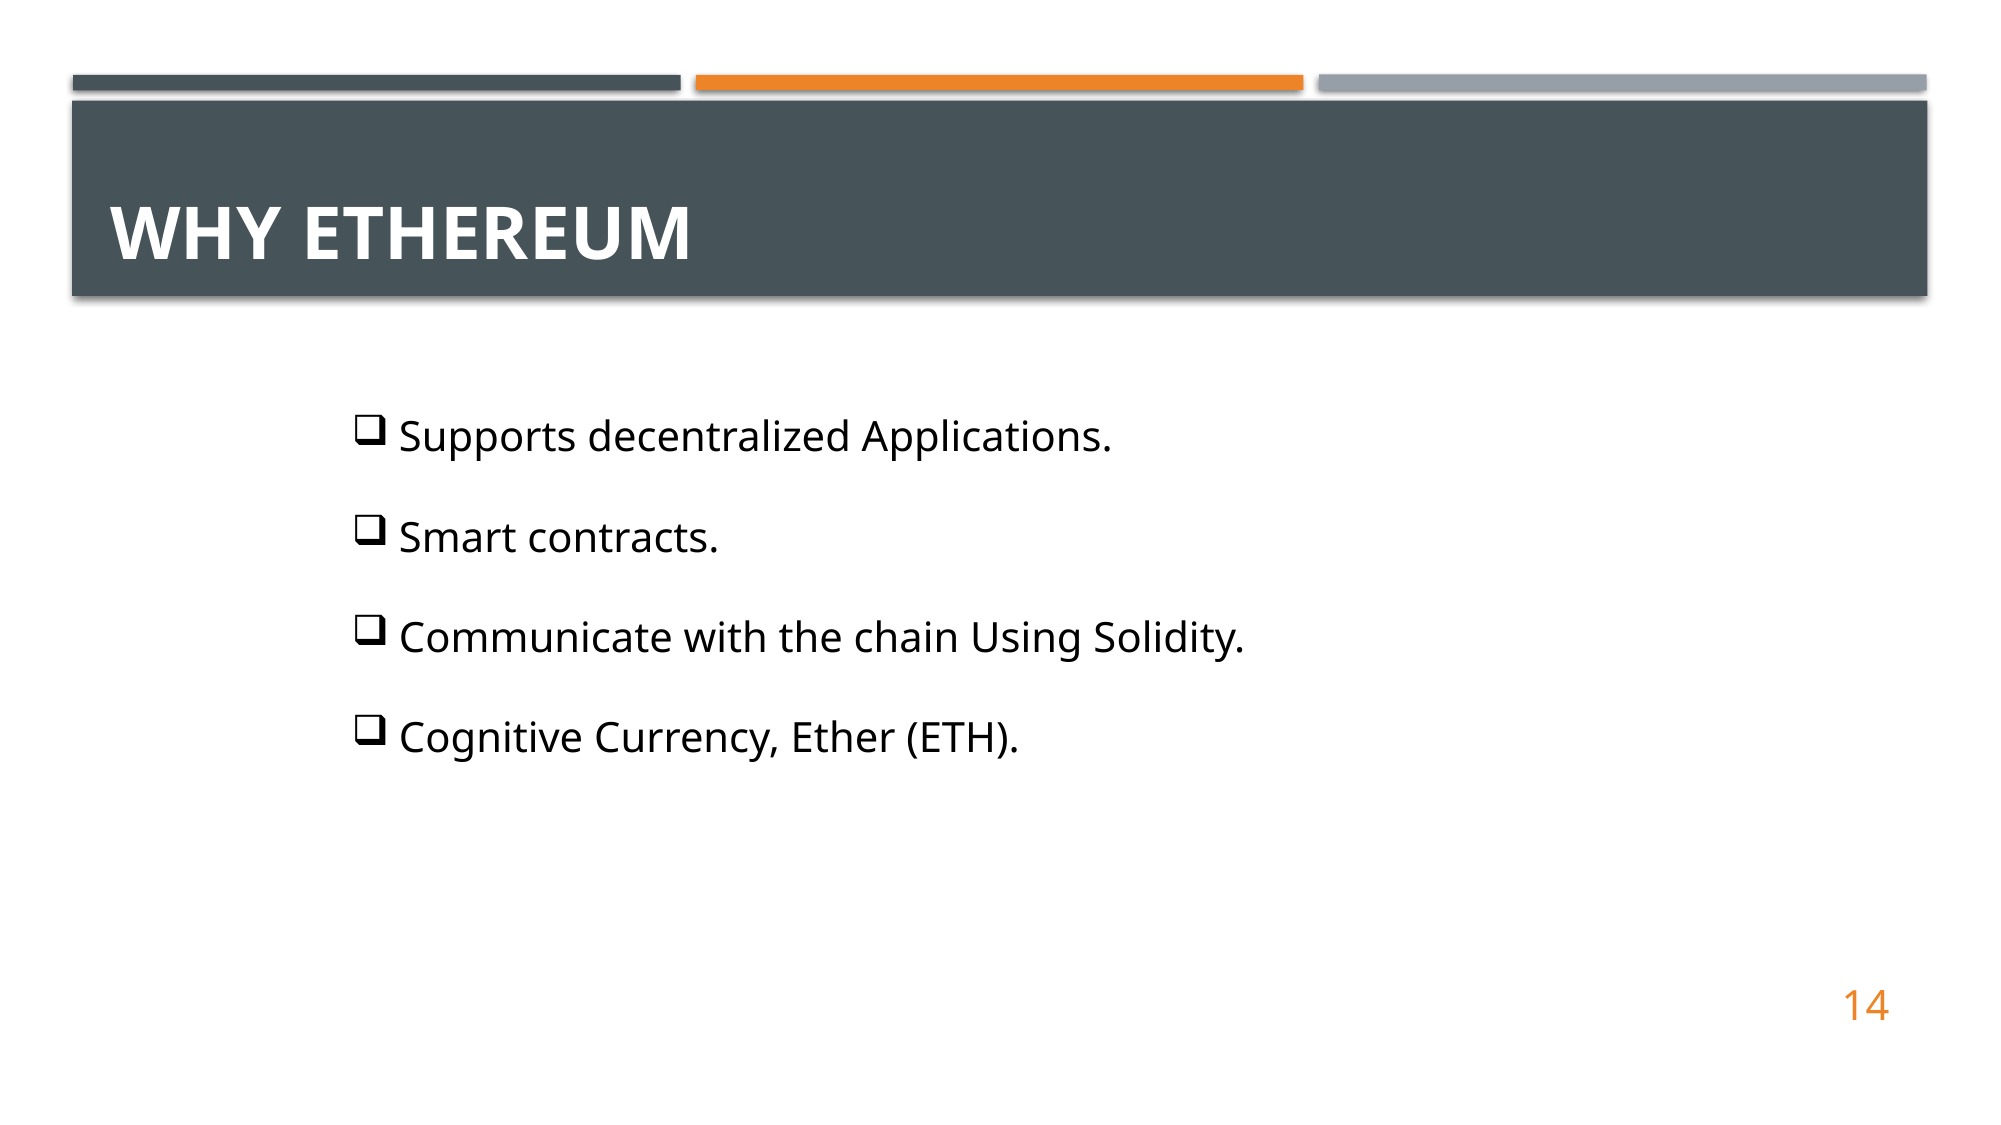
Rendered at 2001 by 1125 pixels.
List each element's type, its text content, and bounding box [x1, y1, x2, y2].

slide_number 14 [1732, 977, 1905, 1037]
title Why Ethereum [95, 115, 1905, 282]
text_box Supports decentralized Applications. Smart contracts. Communicate with the chain Using Solidity. Cognitive Currency, Ether (ETH). [337, 402, 1261, 768]
